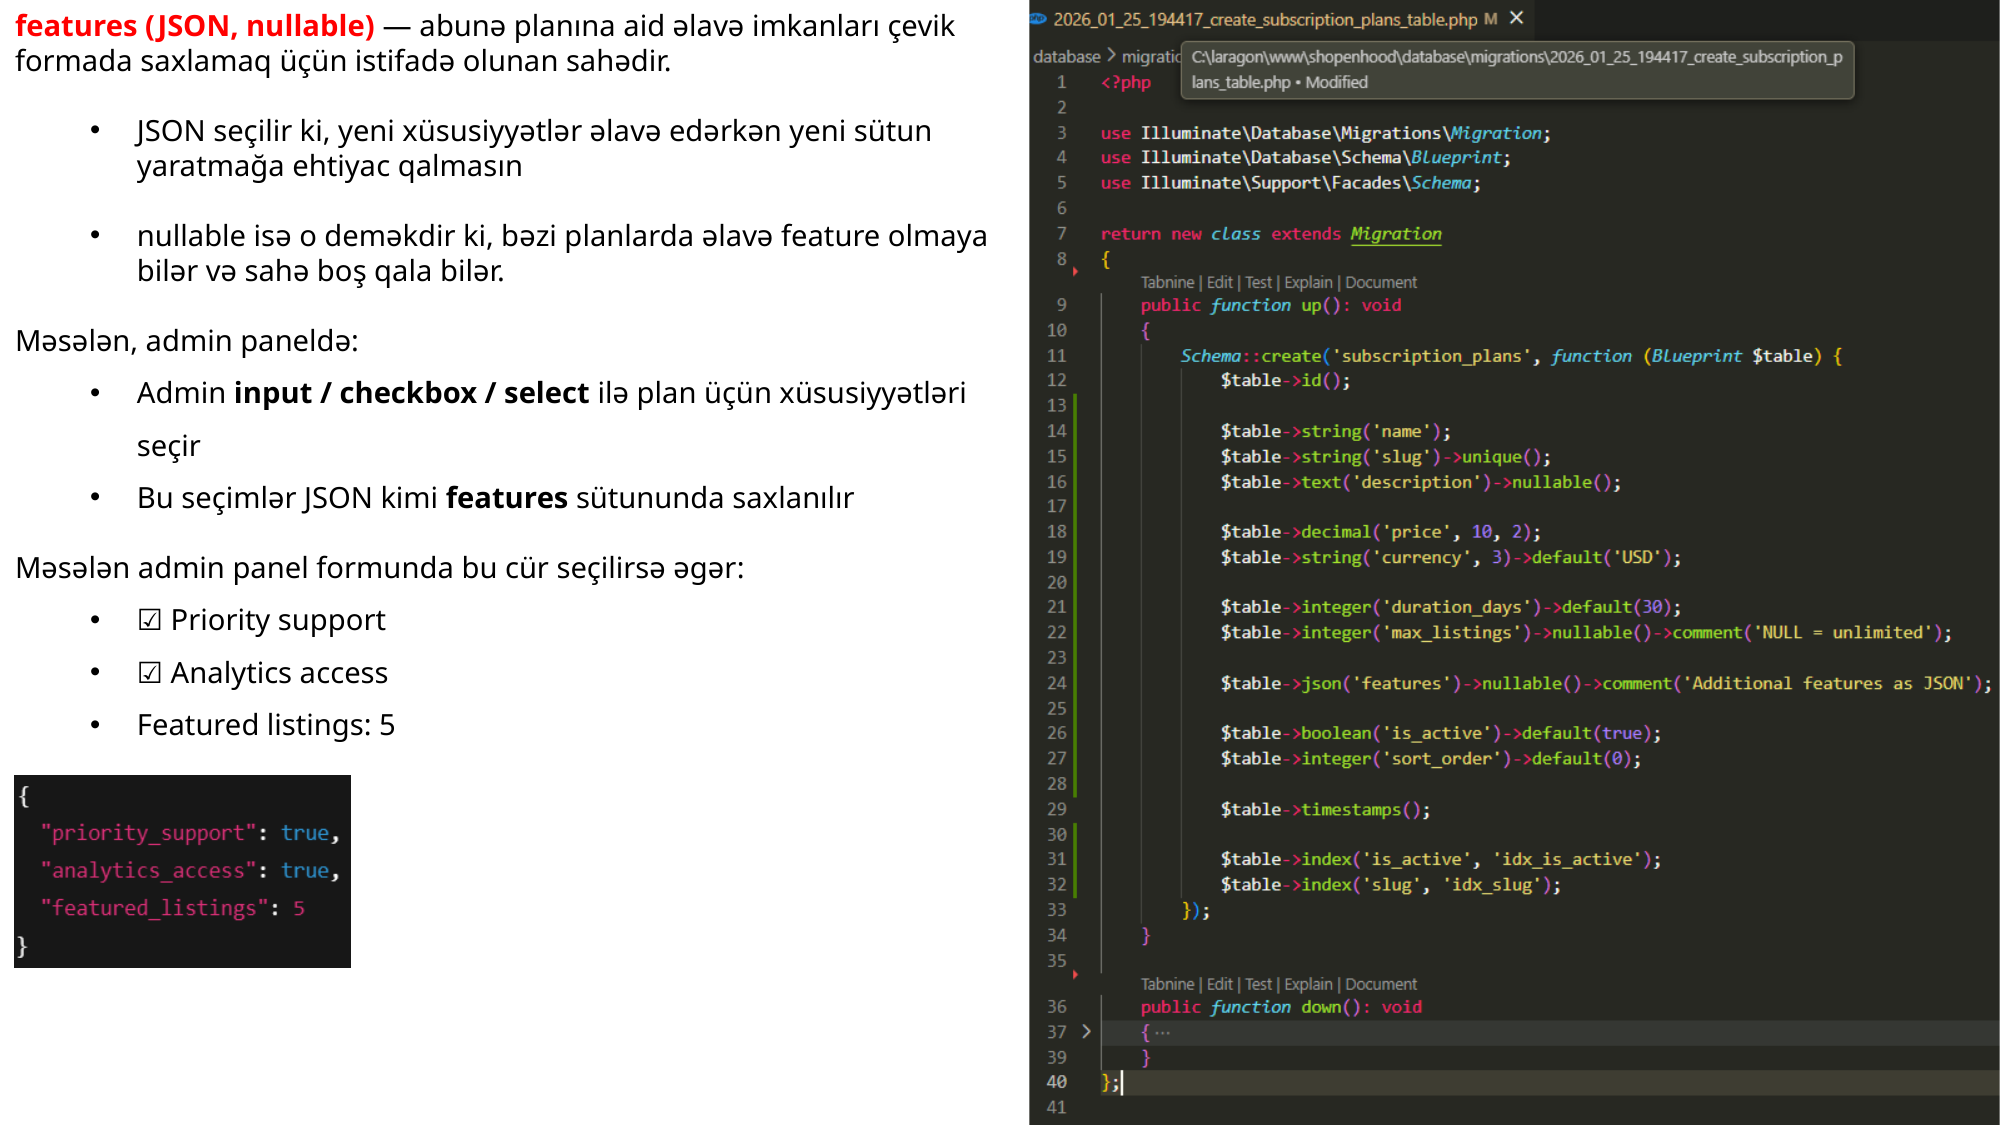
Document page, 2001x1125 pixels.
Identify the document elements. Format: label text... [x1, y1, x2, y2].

picture [1028, 0, 2000, 1125]
text_box features (JSON, nullable) — abunə planına aid əlavə imkanları çevik formada saxlamaq üçün istifadə olunan sahədir. JSON seçilir ki, yeni xüsusiyyətlər əlavə edərkən yeni sütun yaratmağa ehtiyac qalmasın nullable isə o deməkdir ki, bəzi planlarda əlavə feature olmaya bilər və sahə boş qala bilər. Məsələn, admin paneldə: Admin input / checkbox / select ilə plan üçün xüsusiyyətləri seçir Bu seçimlər JSON kimi features sütununda saxlanılır Məsələn admin panel formunda bu cür seçilirsə əgər: ☑ Priority support ☑ Analytics access Featured listings: 5 DB-də bu belə saxlanır: [0, 0, 1028, 854]
picture [13, 774, 352, 969]
